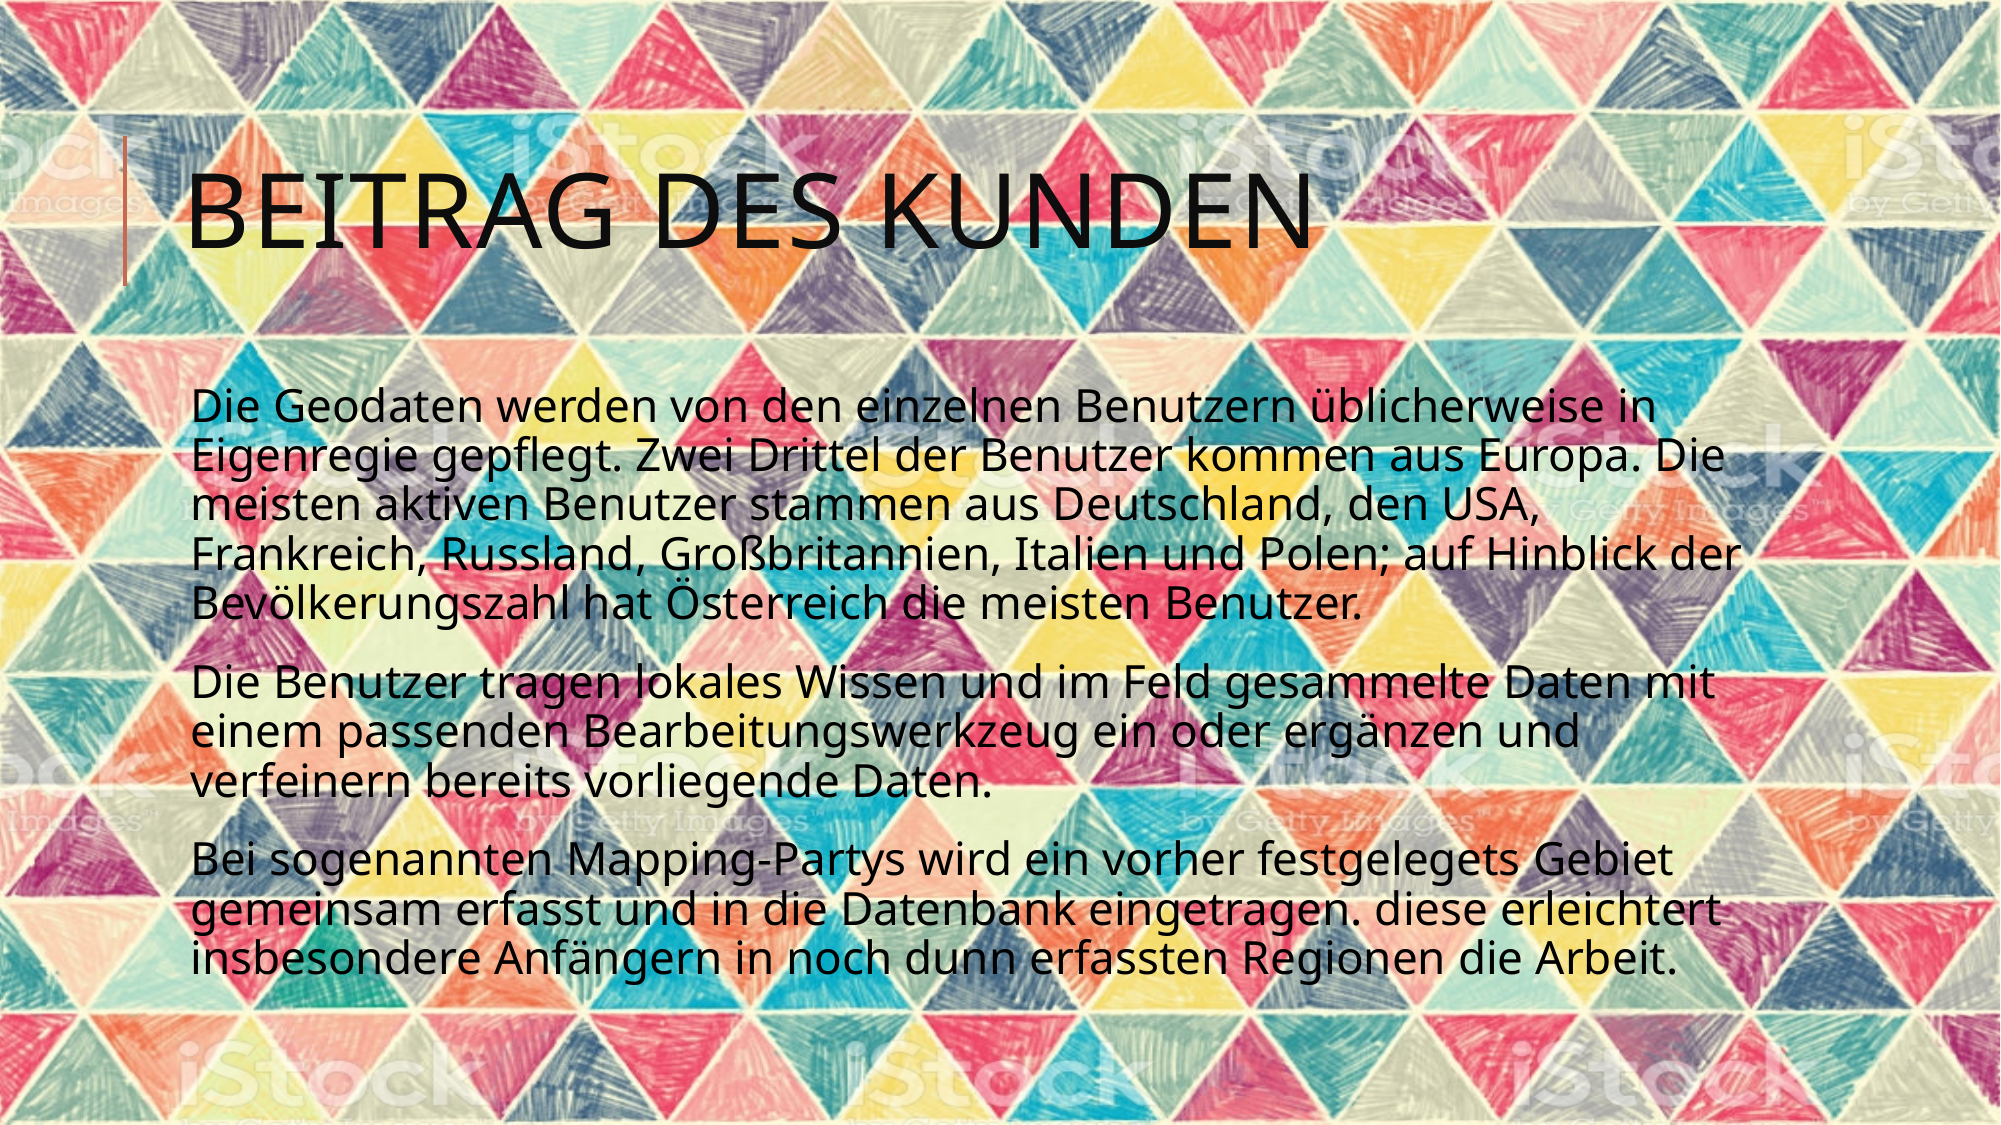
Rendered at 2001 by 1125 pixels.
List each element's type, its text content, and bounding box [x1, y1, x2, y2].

title beitrag des kunden [168, 96, 1763, 342]
picture [0, 0, 2001, 1125]
list Die Geodaten werden von den einzelnen Benutzern üblicherweise in Eigenregie gepflegt. Zwei Drittel der Benutzer kommen aus Europa. Die meisten aktiven Benutzer stammen aus Deutschland, den USA, Frankreich, Russland, Großbritannien, Italien und Polen; auf Hinblick der Bevölkerungszahl hat Österreich die meisten Benutzer. Die Benutzer tragen lokales Wissen und im Feld gesammelte Daten mit einem passenden Bearbeitungswerkzeug ein oder ergänzen und verfeinern bereits vorliegende Daten. Bei sogenannten Mapping-Partys wird ein vorher festgelegets Gebiet gemeinsam erfasst und in die Datenbank eingetragen. diese erleichtert insbesondere Anfängern in noch dunn erfassten Regionen die Arbeit. [168, 375, 1763, 1035]
